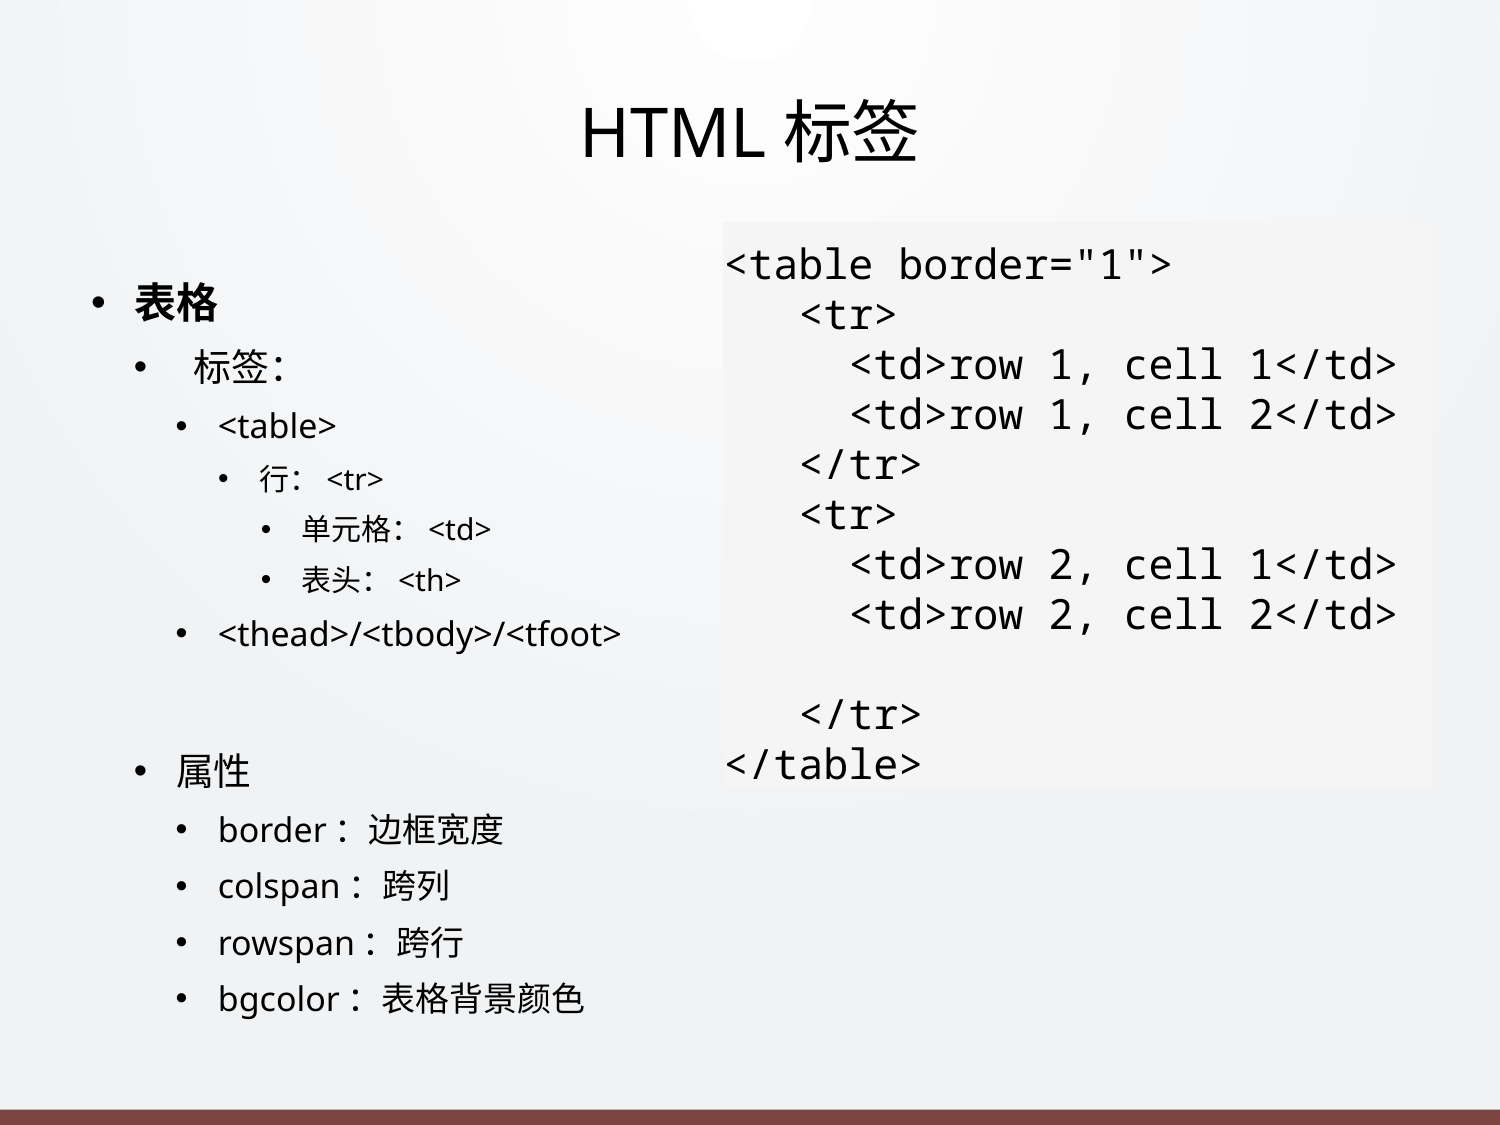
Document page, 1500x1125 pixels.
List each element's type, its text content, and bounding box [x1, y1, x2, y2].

list 表格 标签： <table> 行：<tr> 单元格：<td> 表头：<th> <thead>/<tbody>/<tfoot> 属性 border：边框宽度 colspan：跨列 rowspan：跨行 bgcolor：表格背景颜色 [76, 259, 1424, 1027]
title HTML标签 [76, 66, 1424, 205]
text_box <table border="1"> <tr> <td>row 1, cell 1</td> <td>row 1, cell 2</td> </tr> <tr> <td>row 2, cell 1</td> <td>row 2, cell 2</td> </tr> </table> [723, 222, 1433, 788]
